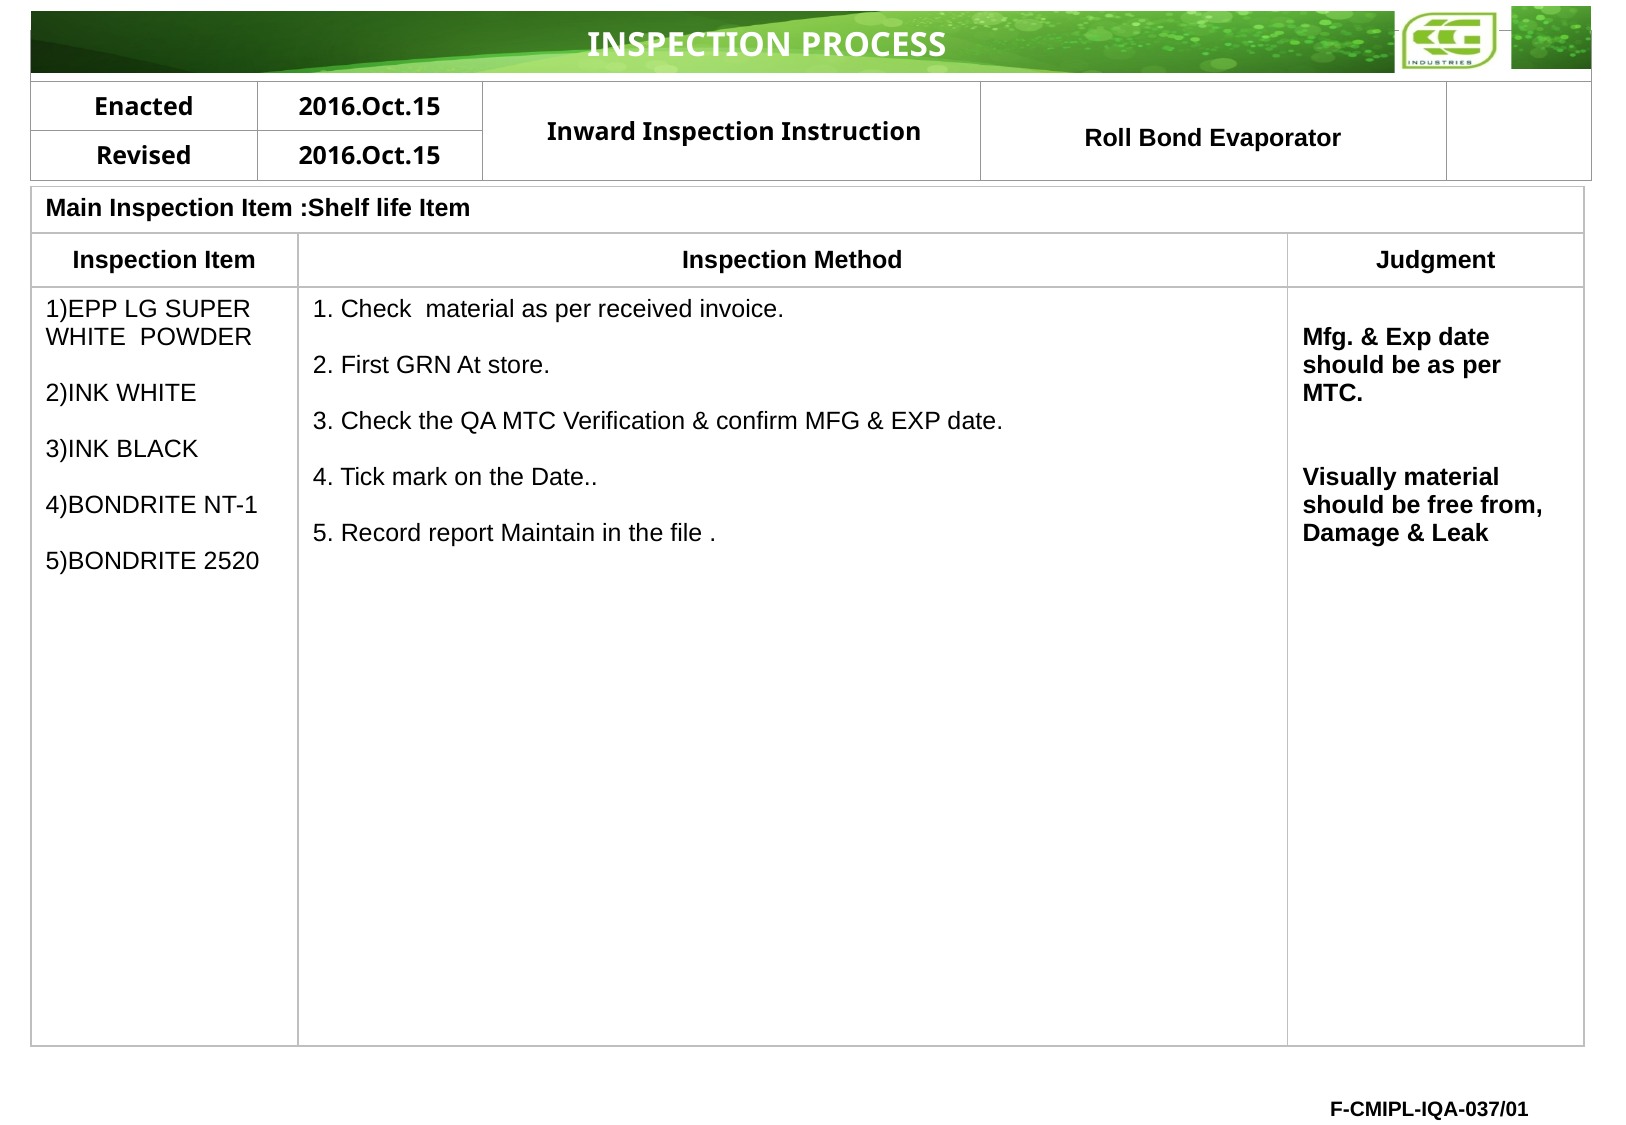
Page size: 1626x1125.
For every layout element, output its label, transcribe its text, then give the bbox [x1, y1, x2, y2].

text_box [30, 0, 1591, 73]
table_cell Mfg. & Exp date should be as per MTC. Visually material should be free from, Damage & Leak [1288, 288, 1583, 1045]
table_cell 1)EPP LG SUPER WHITE POWDER 2)INK WHITE 3)INK BLACK 4)BONDRITE NT-1 5)BONDRITE 2520 [32, 288, 297, 1045]
table_cell 1. Check material as per received invoice. 2. First GRN At store. 3. Check the QA MTC Verification & confirm MFG & EXP date. 4. Tick mark on the Date.. 5. Record report Maintain in the file . [299, 288, 1287, 1045]
table_header Main Inspection Item :Shelf life Item [32, 187, 1583, 232]
table_cell Inspection Method [299, 234, 1287, 286]
text_box F-CMIPL-IQA-037/01 [1315, 1087, 1591, 1125]
table_cell Inspection Item [32, 234, 297, 286]
table_cell Judgment [1288, 234, 1583, 286]
